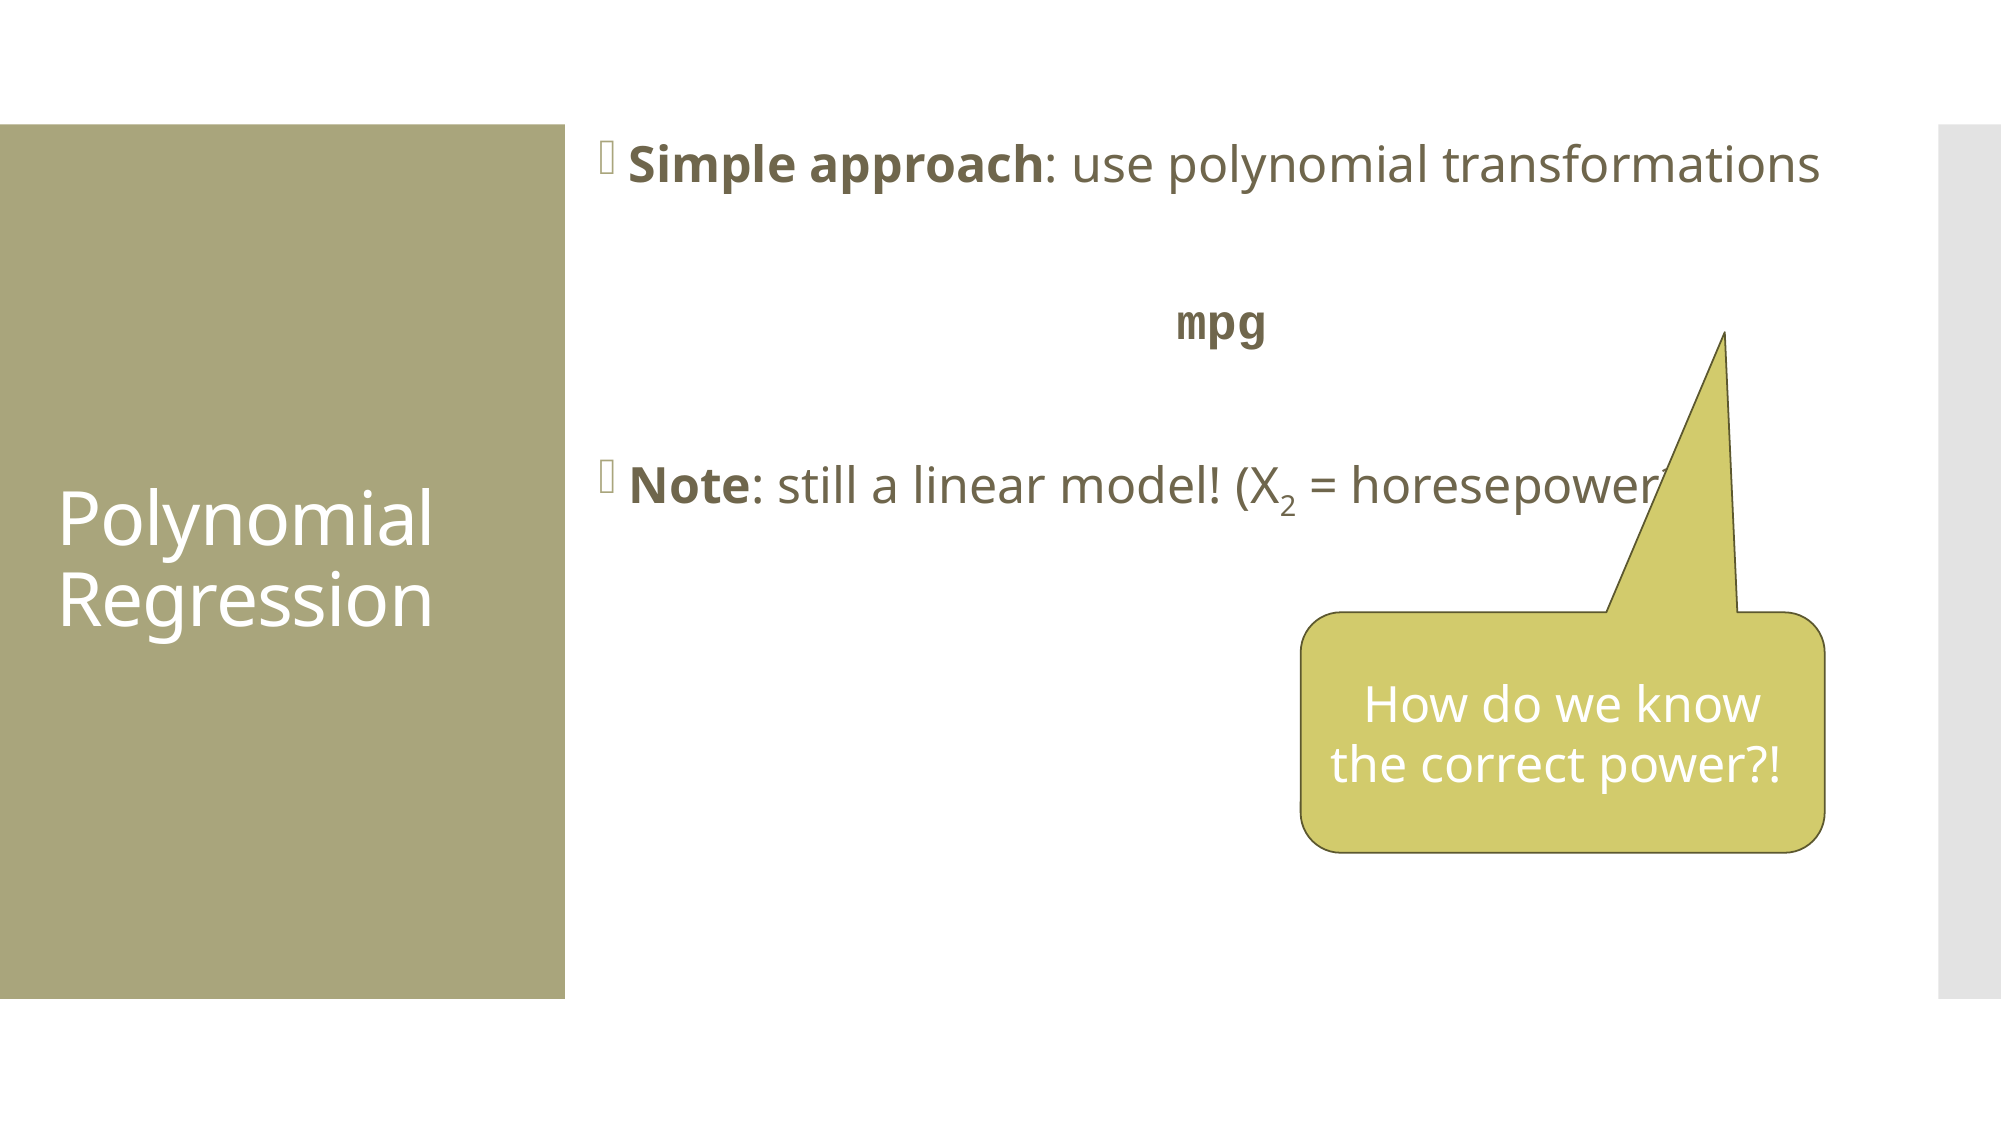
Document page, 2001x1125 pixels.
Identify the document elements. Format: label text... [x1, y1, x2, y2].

text_box How do we know the correct power?! [1299, 331, 1826, 854]
title Polynomial Regression [41, 184, 525, 940]
